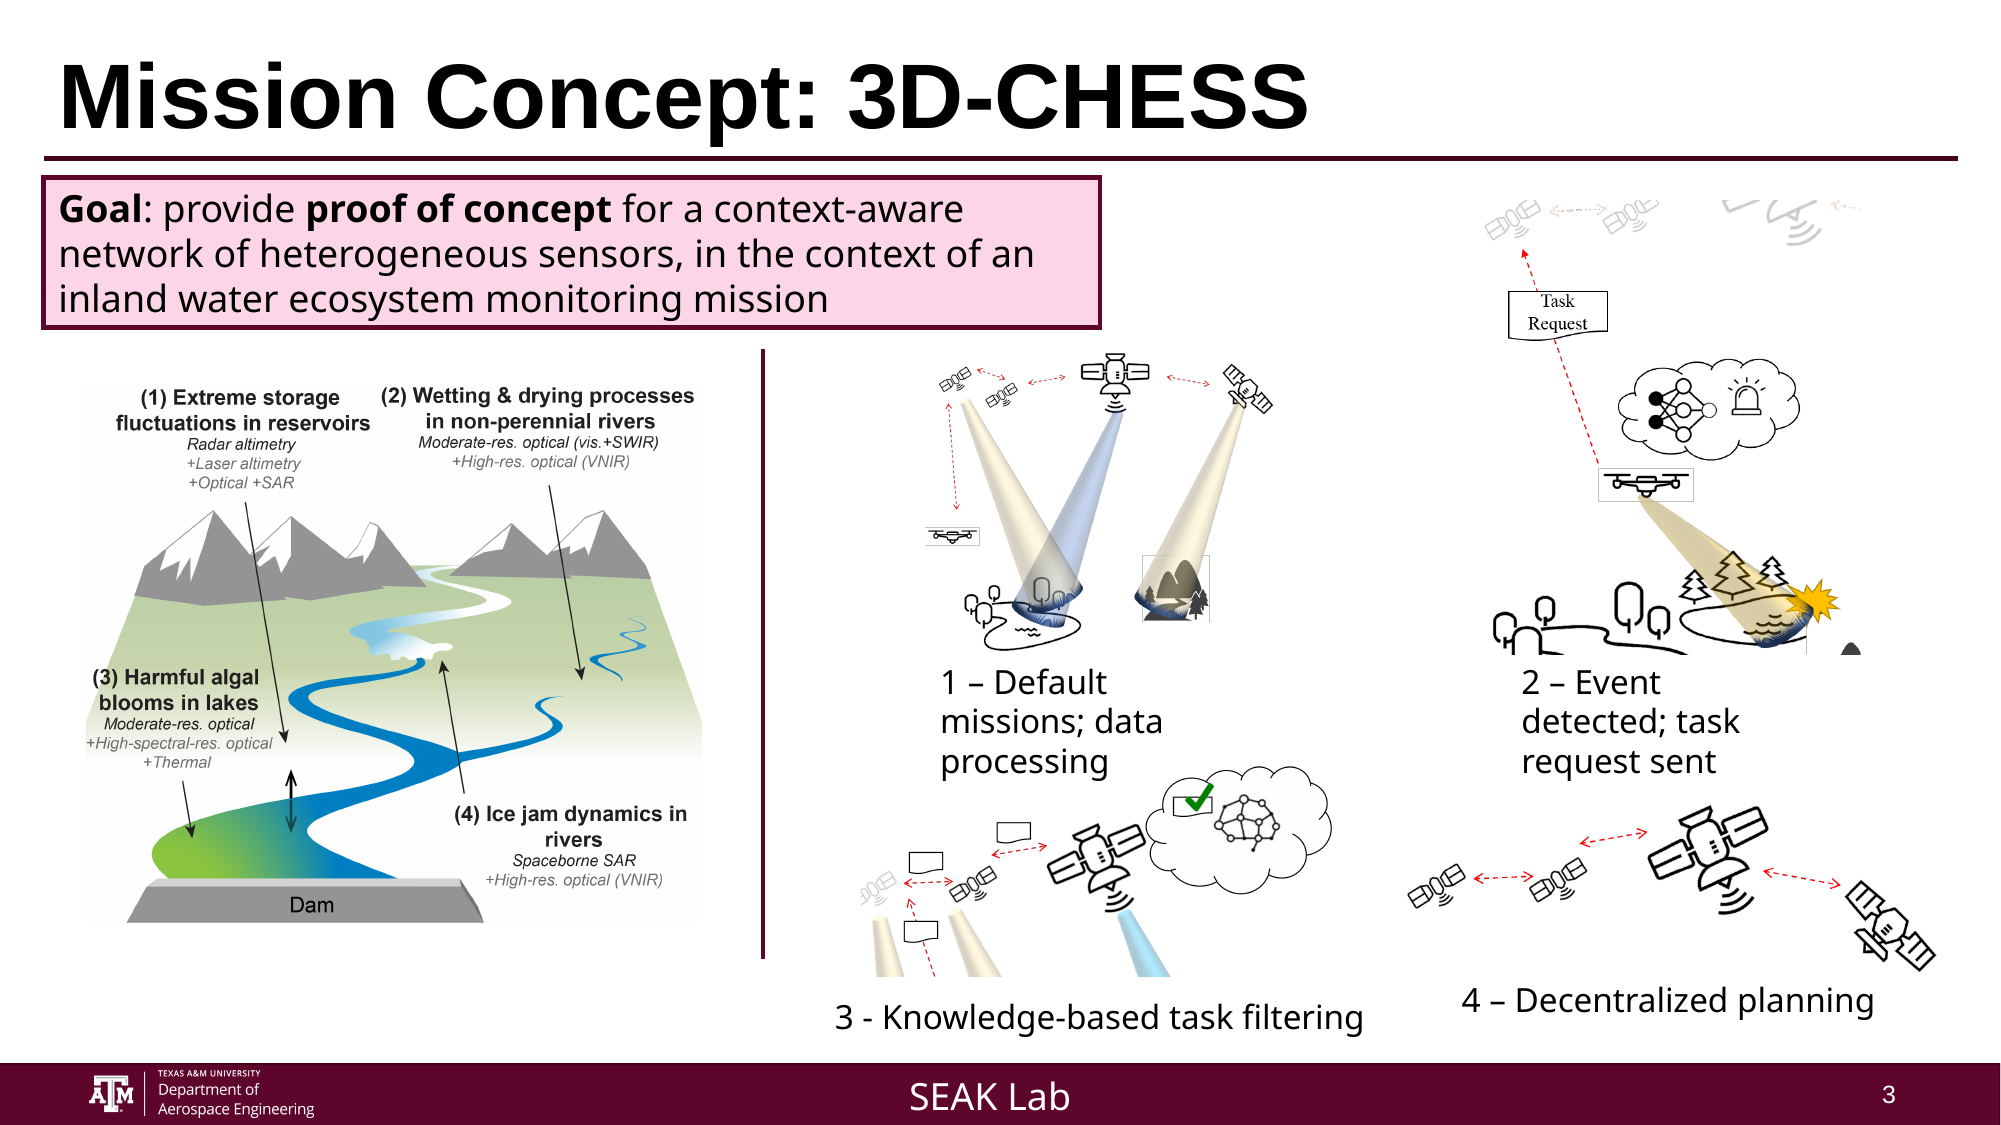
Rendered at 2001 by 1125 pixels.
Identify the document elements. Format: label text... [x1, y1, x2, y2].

picture [1477, 199, 1861, 655]
picture [1400, 763, 1938, 977]
text_box Goal: provide proof of concept for a context-aware network of heterogeneous sensors, in the context of an inland water ecosystem monitoring mission [43, 177, 1101, 328]
picture [860, 766, 1340, 977]
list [925, 323, 1275, 654]
text_box 4 – Decentralized planning [1446, 977, 1891, 1027]
picture [89, 1070, 314, 1118]
text_box 3 - Knowledge-based task filtering [819, 988, 1381, 1044]
picture [85, 384, 702, 923]
title Mission Concept: 3D-CHESS [43, 38, 1958, 159]
text_box 1 – Default missions; data processing [925, 654, 1275, 766]
text_box 2 – Event detected; task request sent [1506, 655, 1831, 763]
